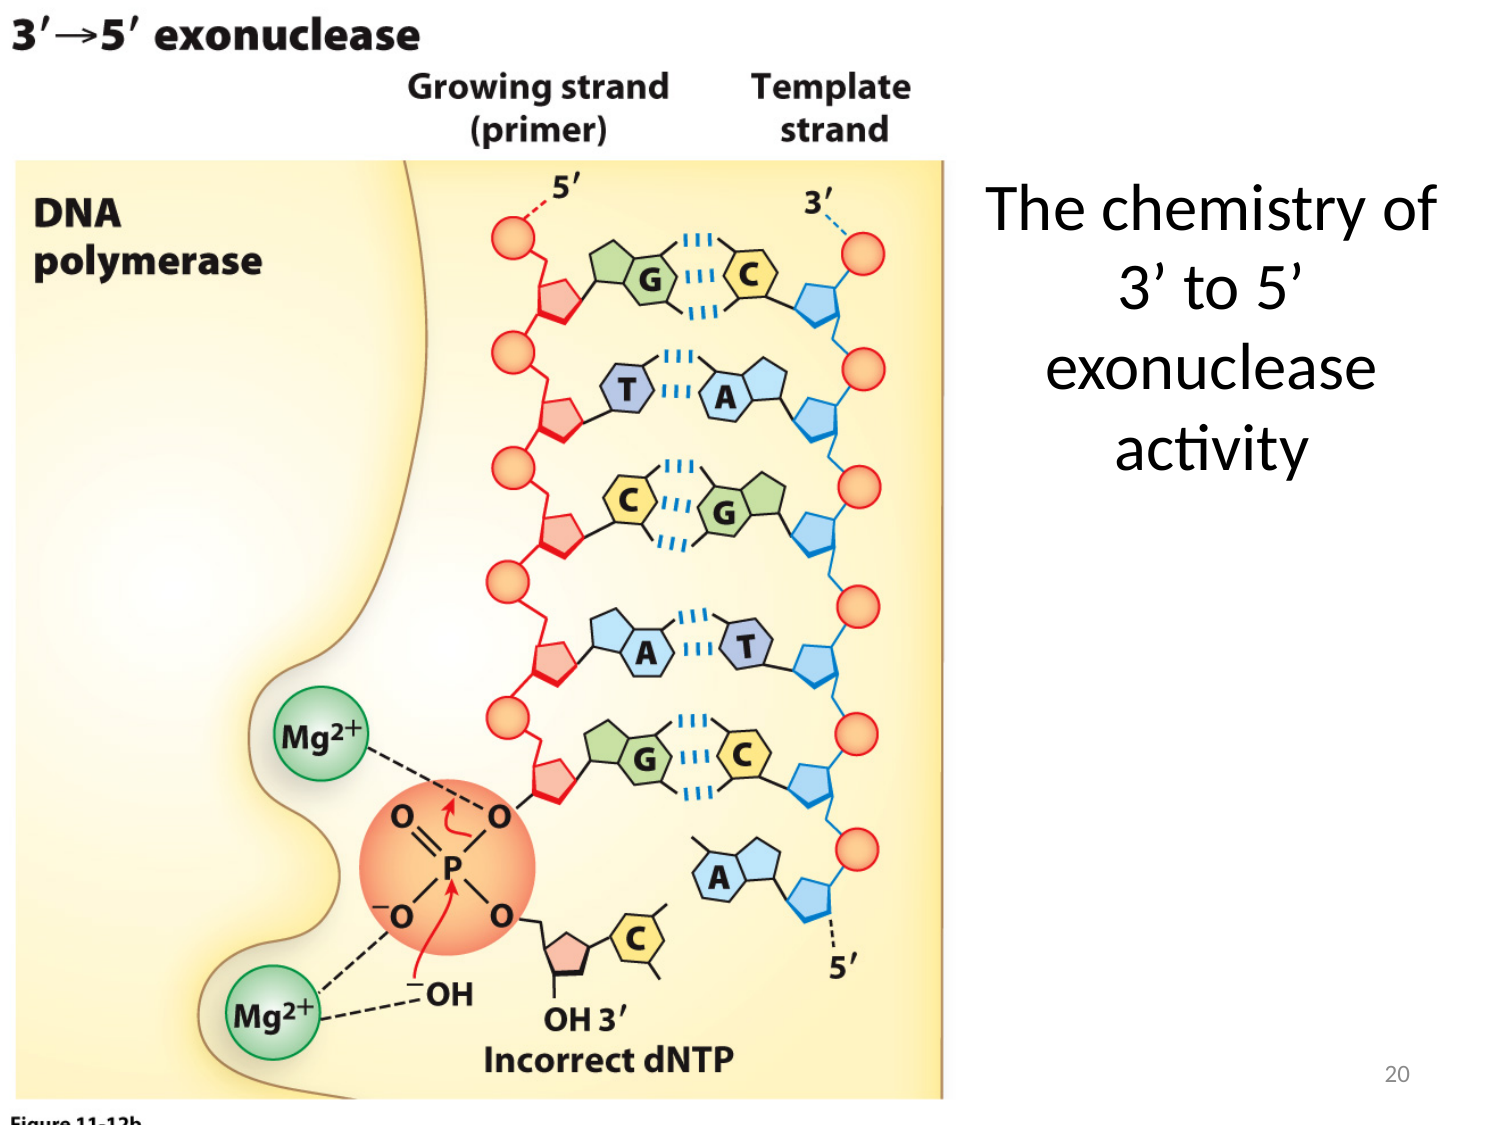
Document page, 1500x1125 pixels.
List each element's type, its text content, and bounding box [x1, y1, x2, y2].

picture [1, 0, 957, 1125]
text_box The chemistry of 3’ to 5’ exonuclease activity [961, 155, 1468, 261]
slide_number 20 [1074, 1042, 1425, 1103]
